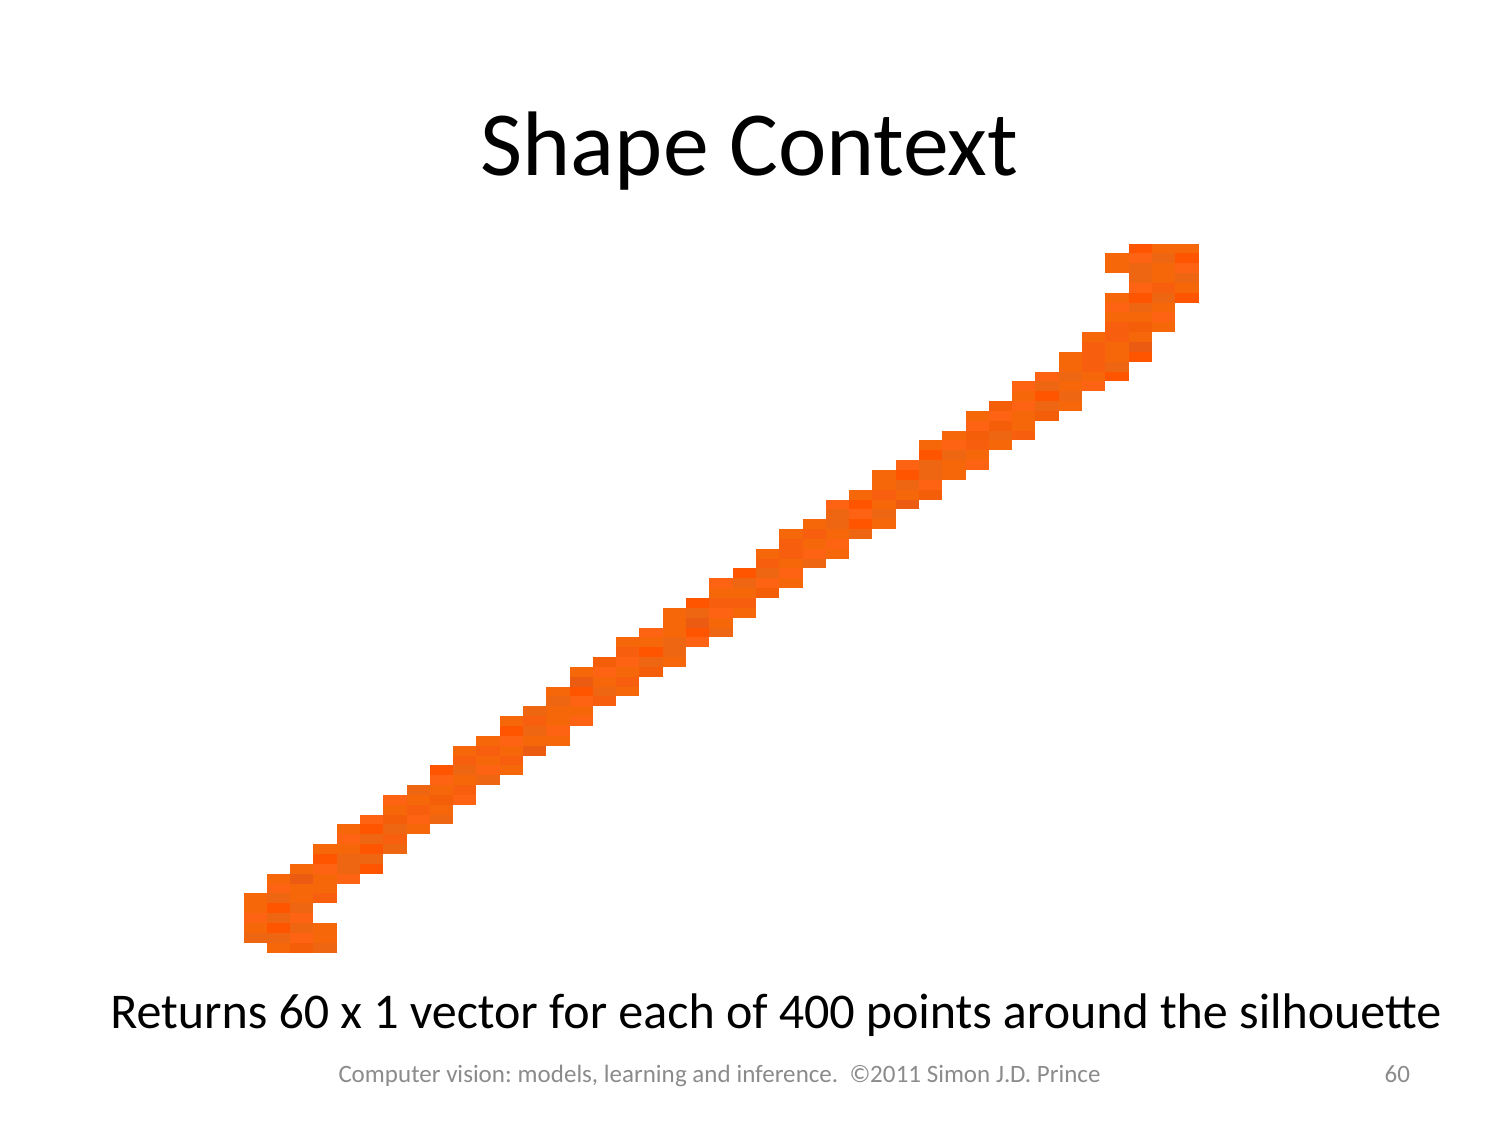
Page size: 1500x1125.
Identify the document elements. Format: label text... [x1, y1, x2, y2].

text_box 60 [1140, 1042, 1425, 1103]
text_box Computer vision: models, learning and inference. ©2011 Simon J.D. Prince [301, 1042, 1140, 1103]
text_box Returns 60 x 1 vector for each of 400 points around the silhouette [95, 971, 1457, 1046]
title Shape Context [75, 45, 1425, 233]
picture [244, 244, 1200, 953]
